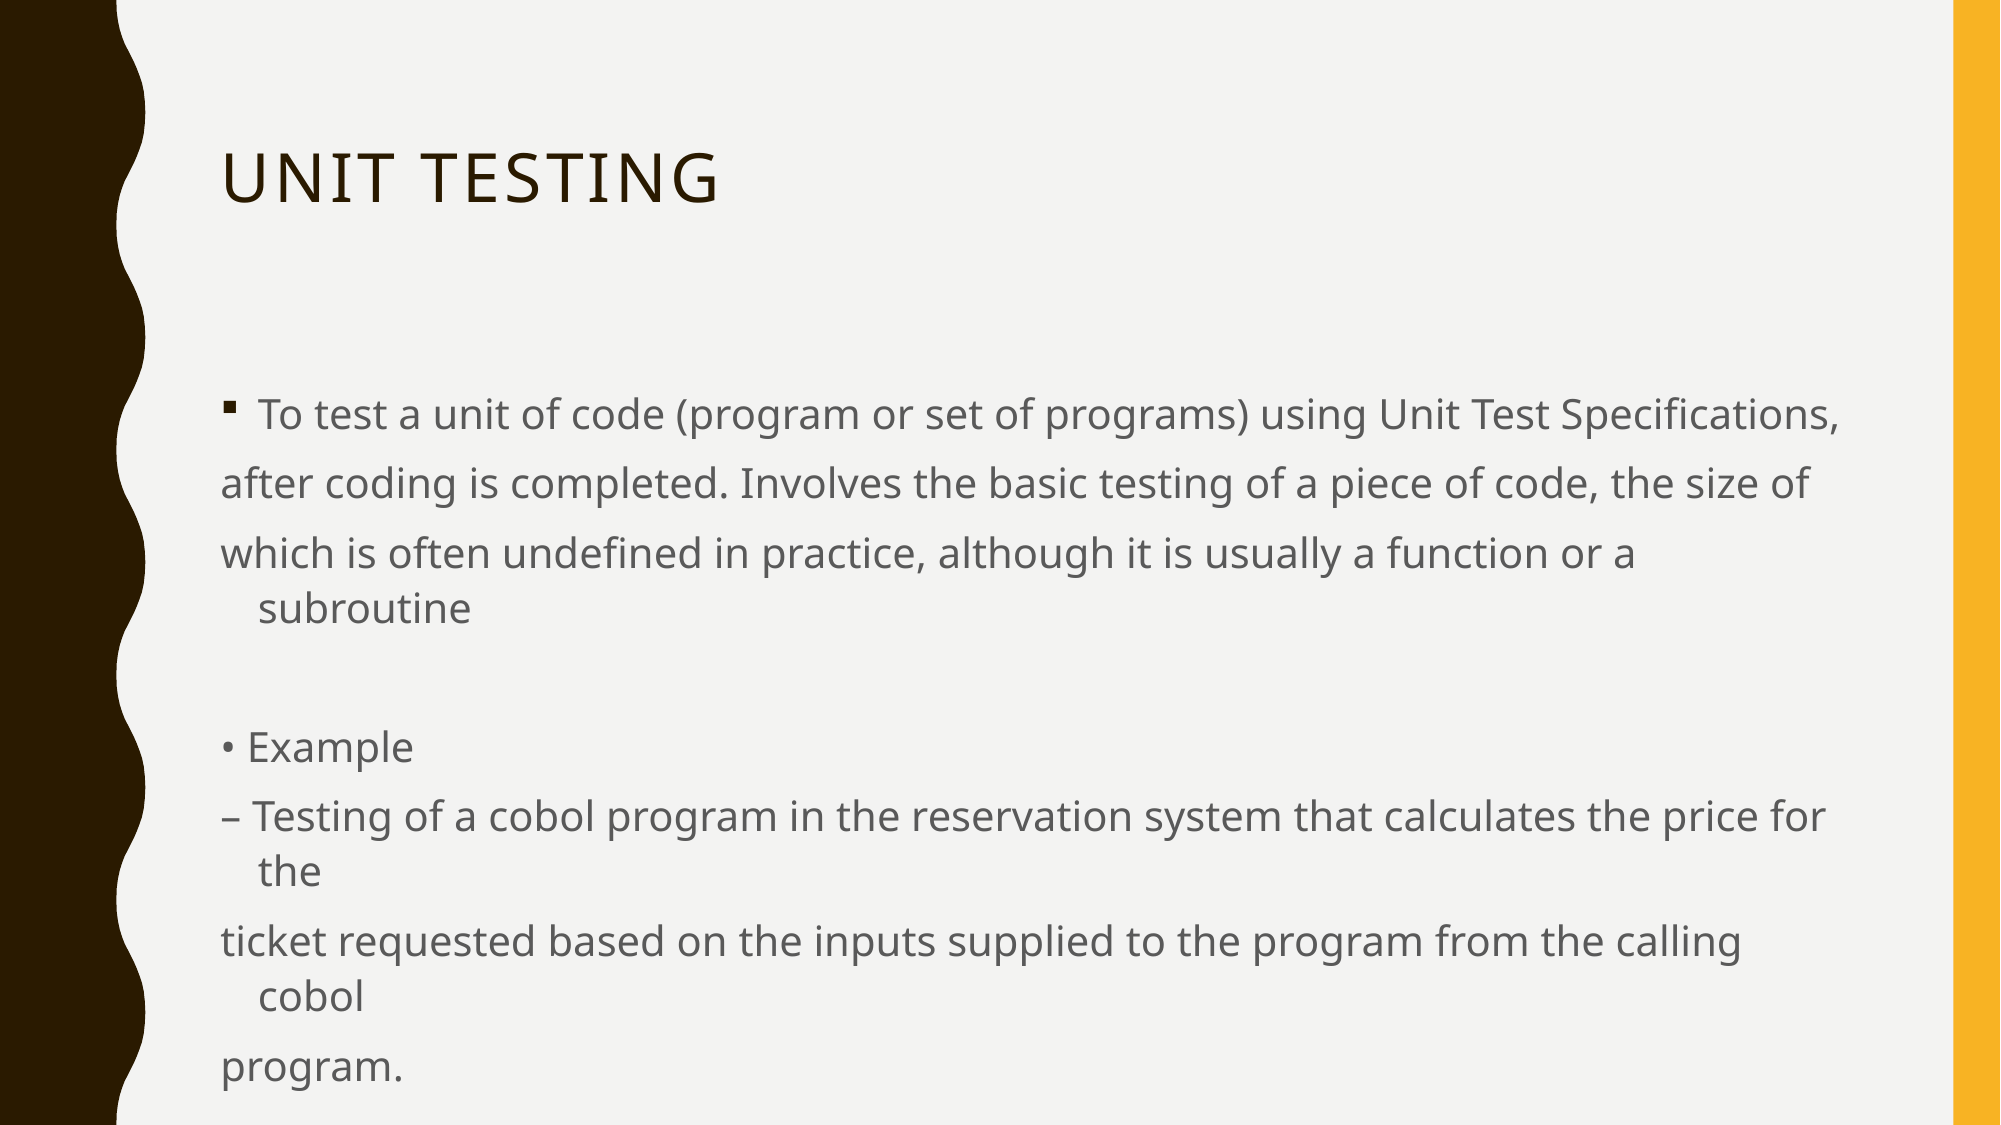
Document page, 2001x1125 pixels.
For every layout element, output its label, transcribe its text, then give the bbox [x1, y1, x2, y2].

list To test a unit of code (program or set of programs) using Unit Test Specifications, after coding is completed. Involves the basic testing of a piece of code, the size of which is often undefined in practice, although it is usually a function or a subroutine • Example – Testing of a cobol program in the reservation system that calculates the price for the ticket requested based on the inputs supplied to the program from the calling cobol program. [205, 375, 1875, 965]
title Unit Testing [205, 62, 1875, 308]
